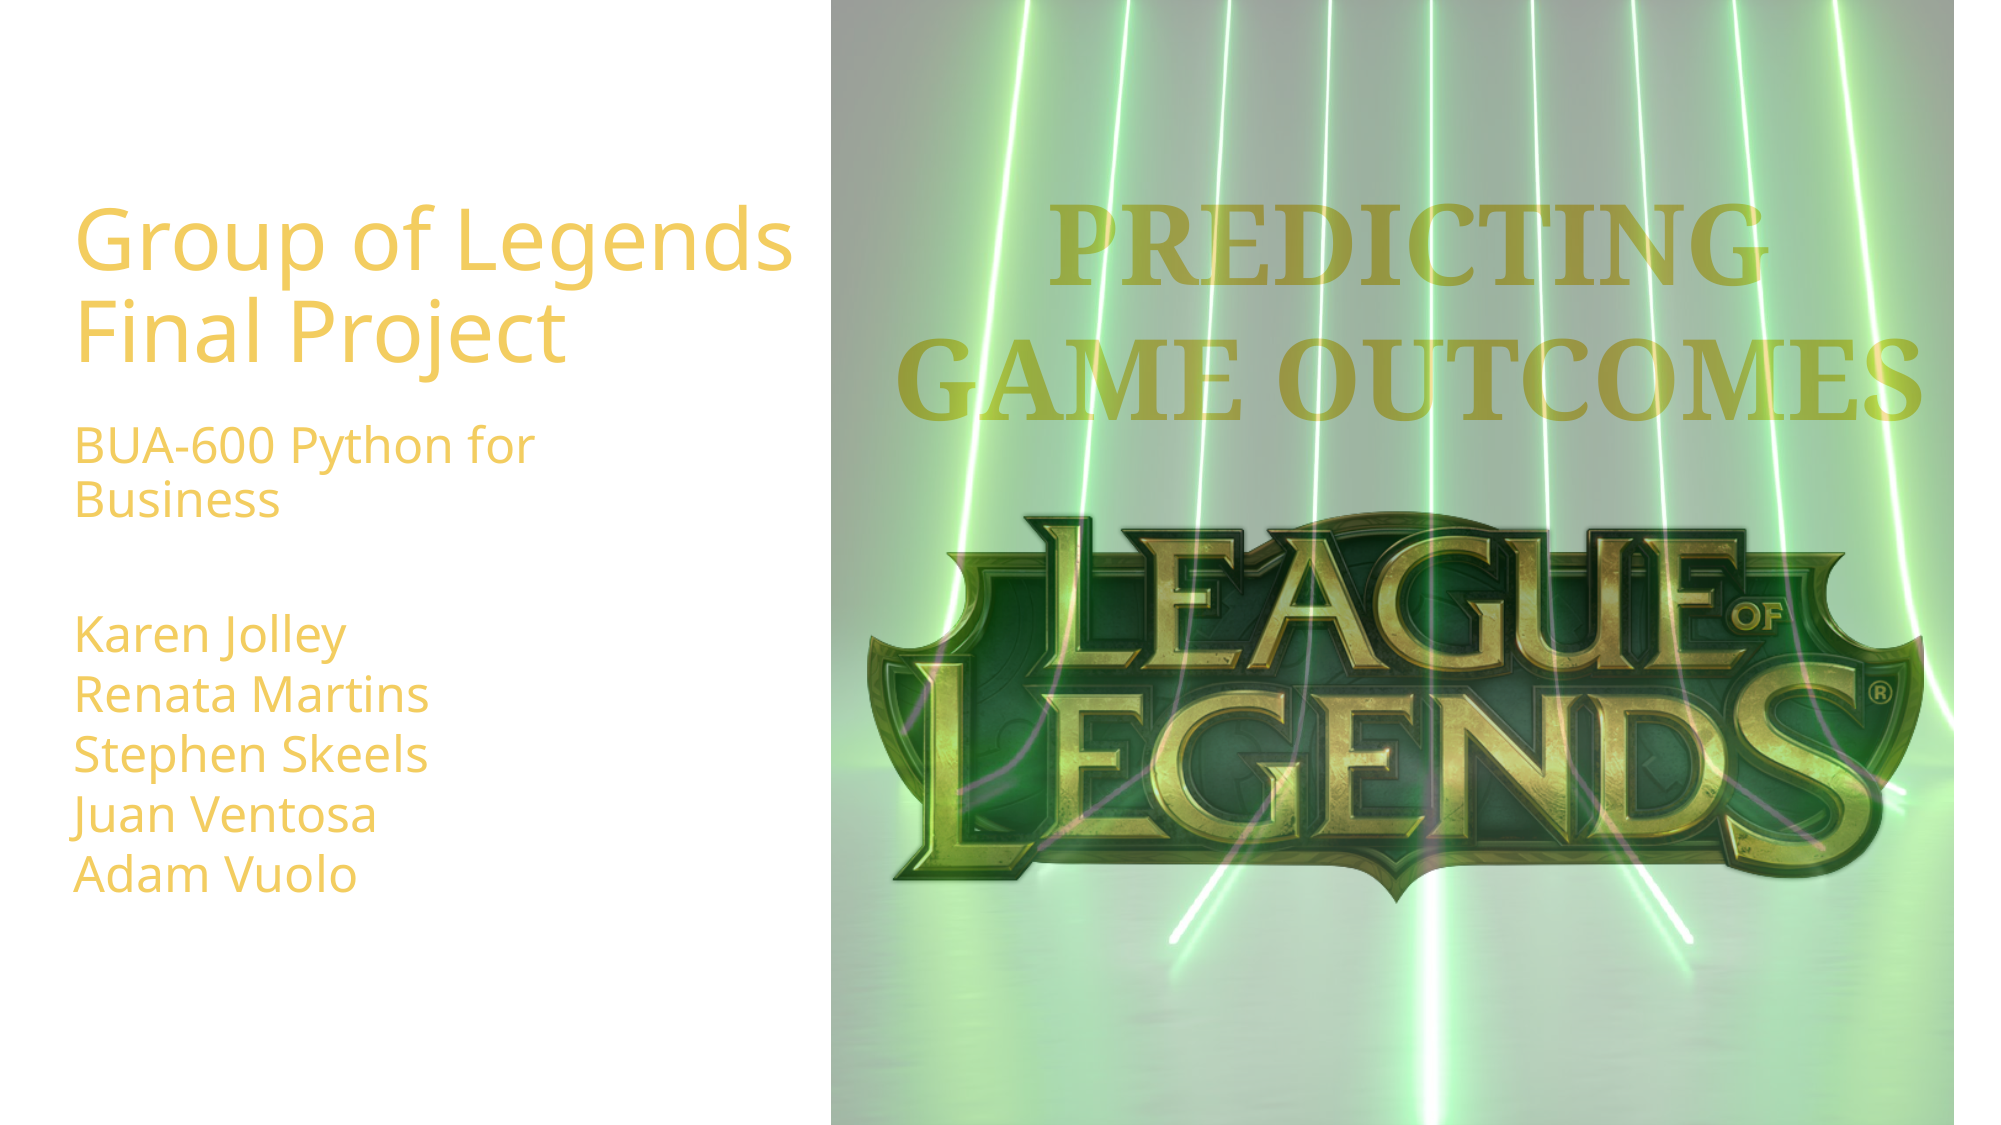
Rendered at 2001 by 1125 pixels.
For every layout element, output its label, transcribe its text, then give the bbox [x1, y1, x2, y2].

title Group of Legends Final Project [58, 129, 831, 389]
picture [831, 0, 1954, 1125]
subtitle BUA-600 Python for Business Karen Jolley Renata Martins Stephen Skeels Juan Ventosa Adam Vuolo [58, 412, 719, 938]
